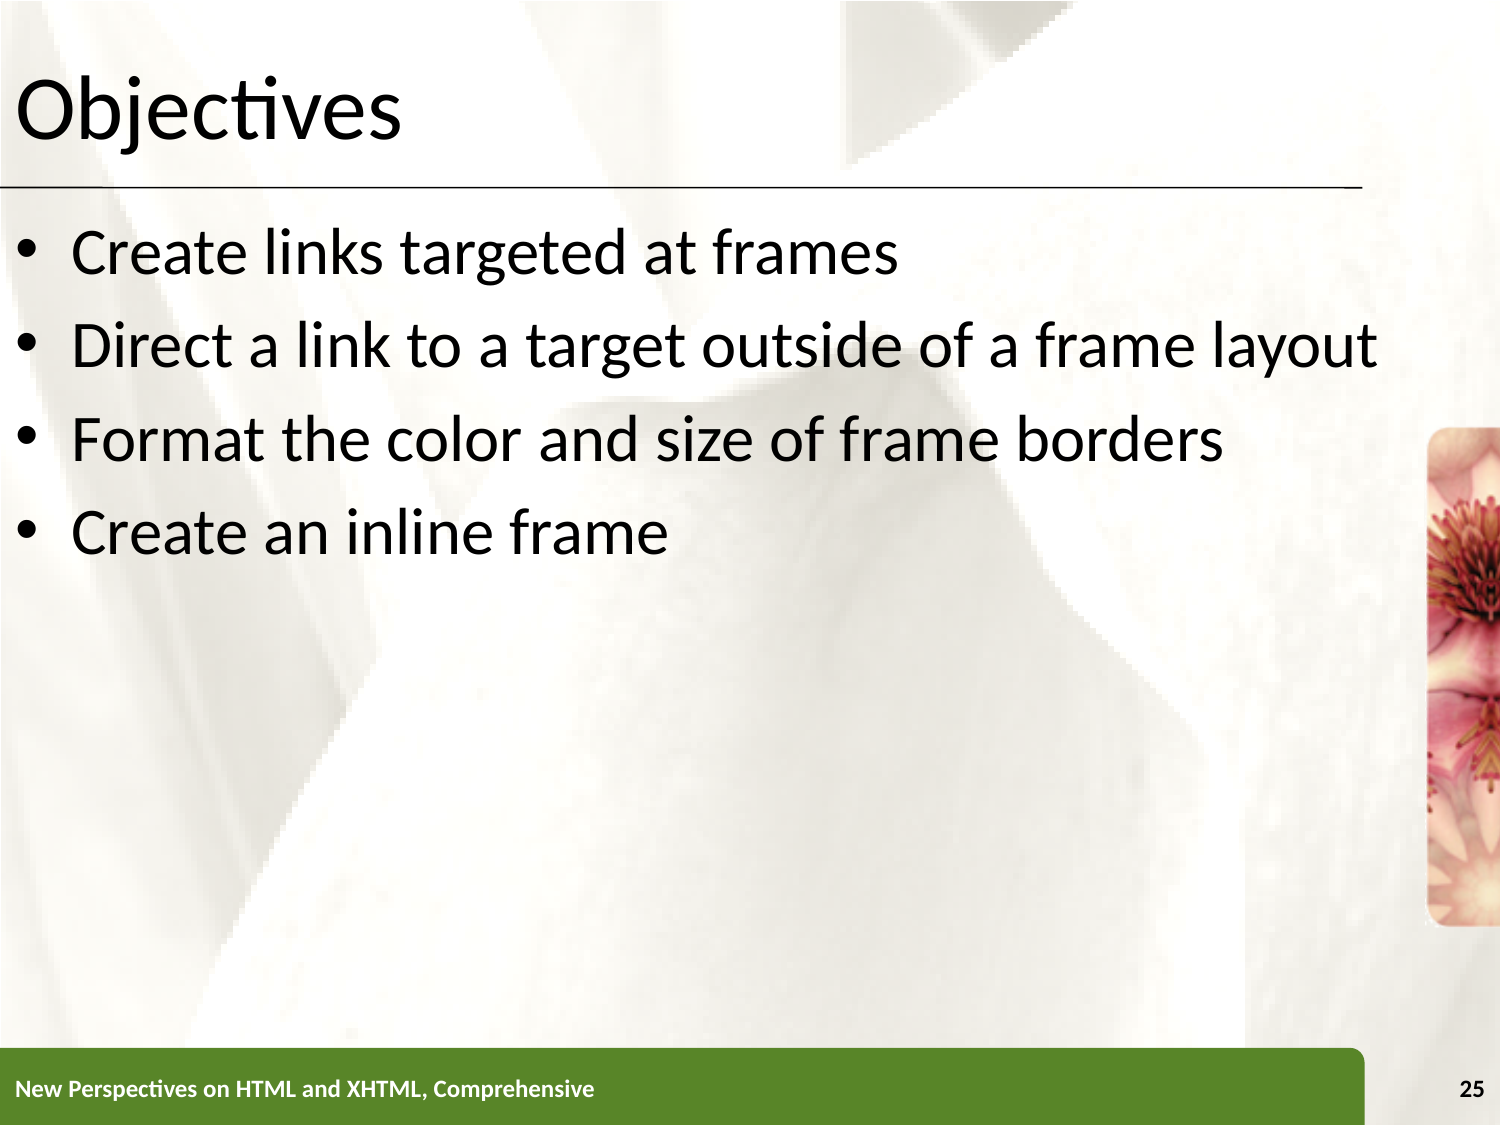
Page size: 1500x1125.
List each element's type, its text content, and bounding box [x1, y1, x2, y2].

picture [1426, 425, 1500, 930]
footer New Perspectives on HTML and XHTML, Comprehensive [0, 1050, 1350, 1125]
list Create links targeted at frames Direct a link to a target outside of a frame layout Format the color and size of frame borders Create an inline frame [0, 199, 1426, 1006]
title Objectives [0, 24, 1363, 181]
slide_number 25 [1412, 1050, 1500, 1125]
